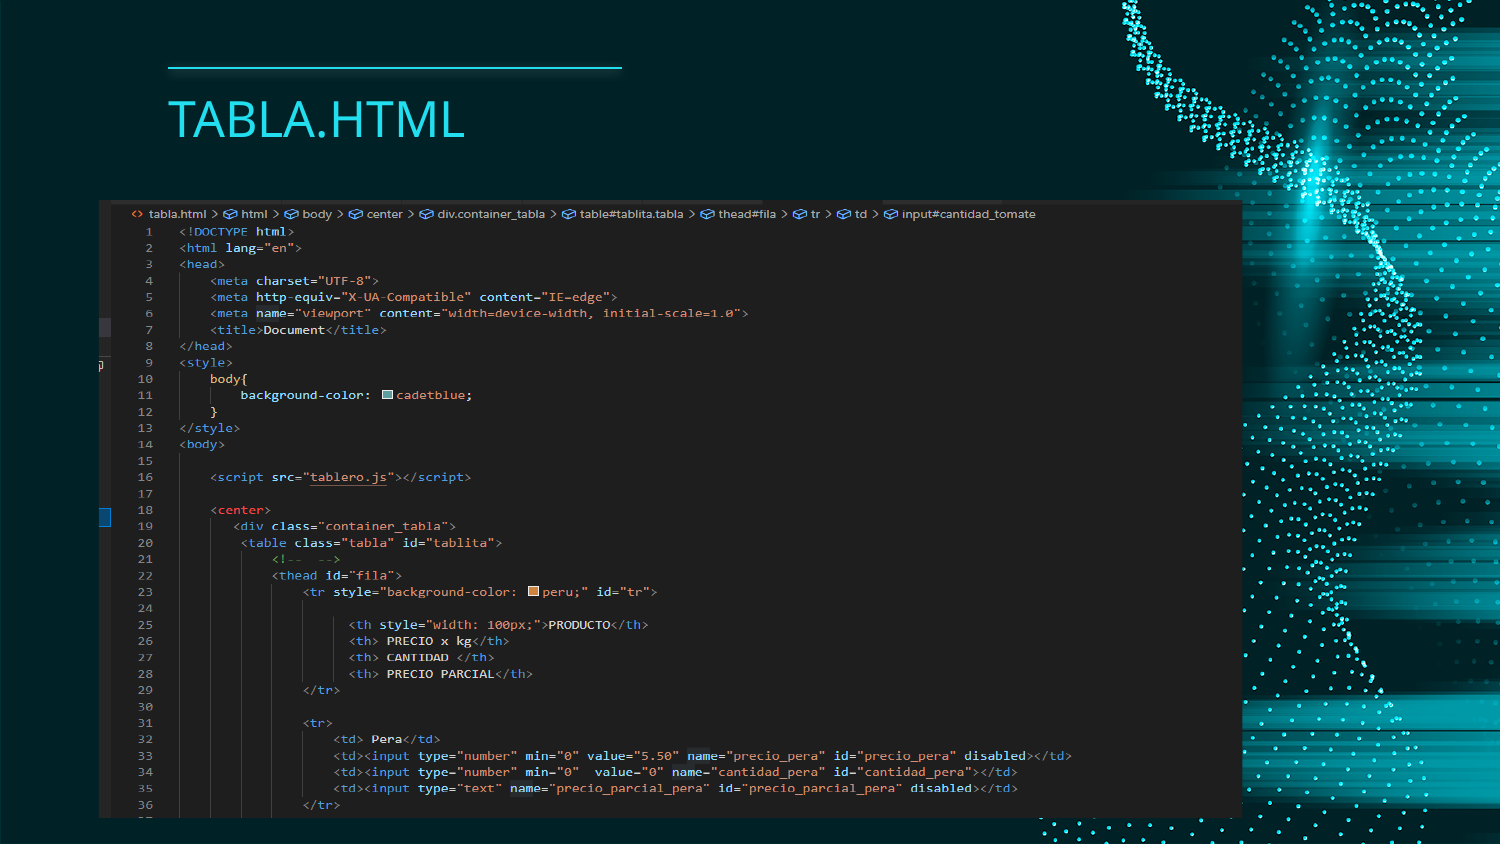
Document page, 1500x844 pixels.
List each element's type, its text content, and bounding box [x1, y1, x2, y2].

title TABLA.HTML [153, 72, 914, 198]
picture [0, 0, 1500, 844]
